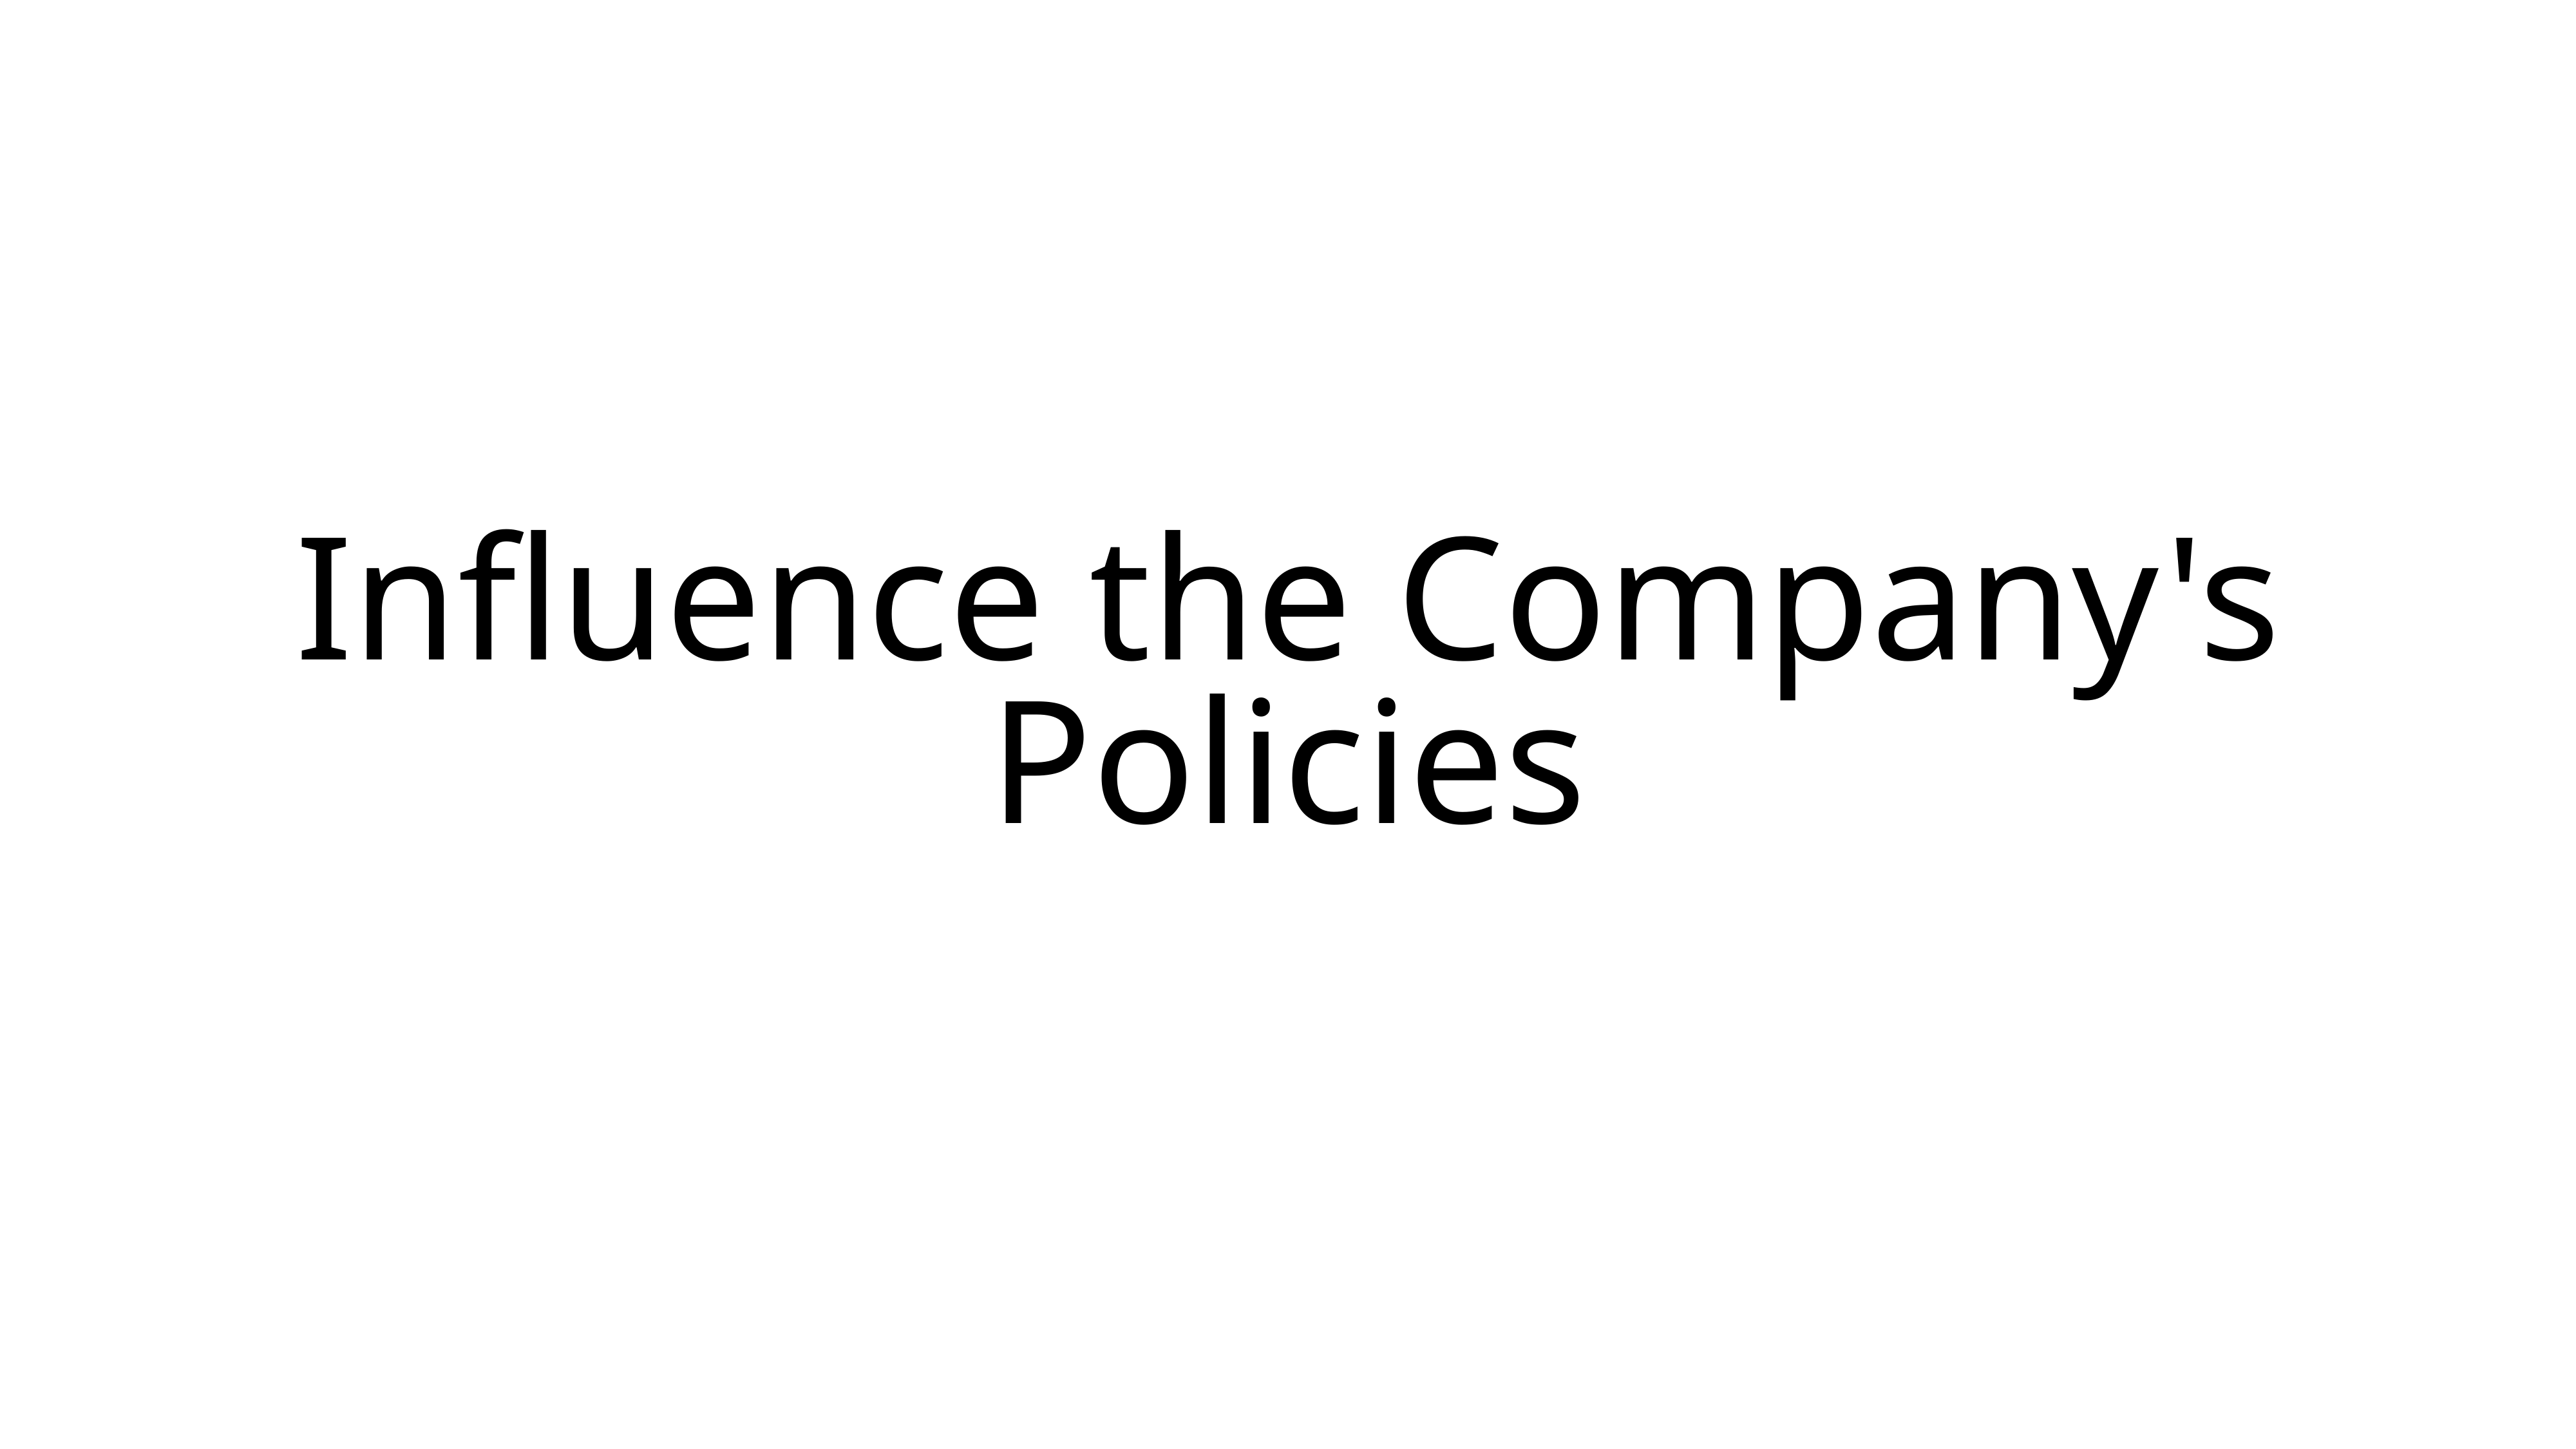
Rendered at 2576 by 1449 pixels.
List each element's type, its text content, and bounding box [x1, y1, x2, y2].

list Influence the Company's Policies [128, 343, 2448, 1042]
